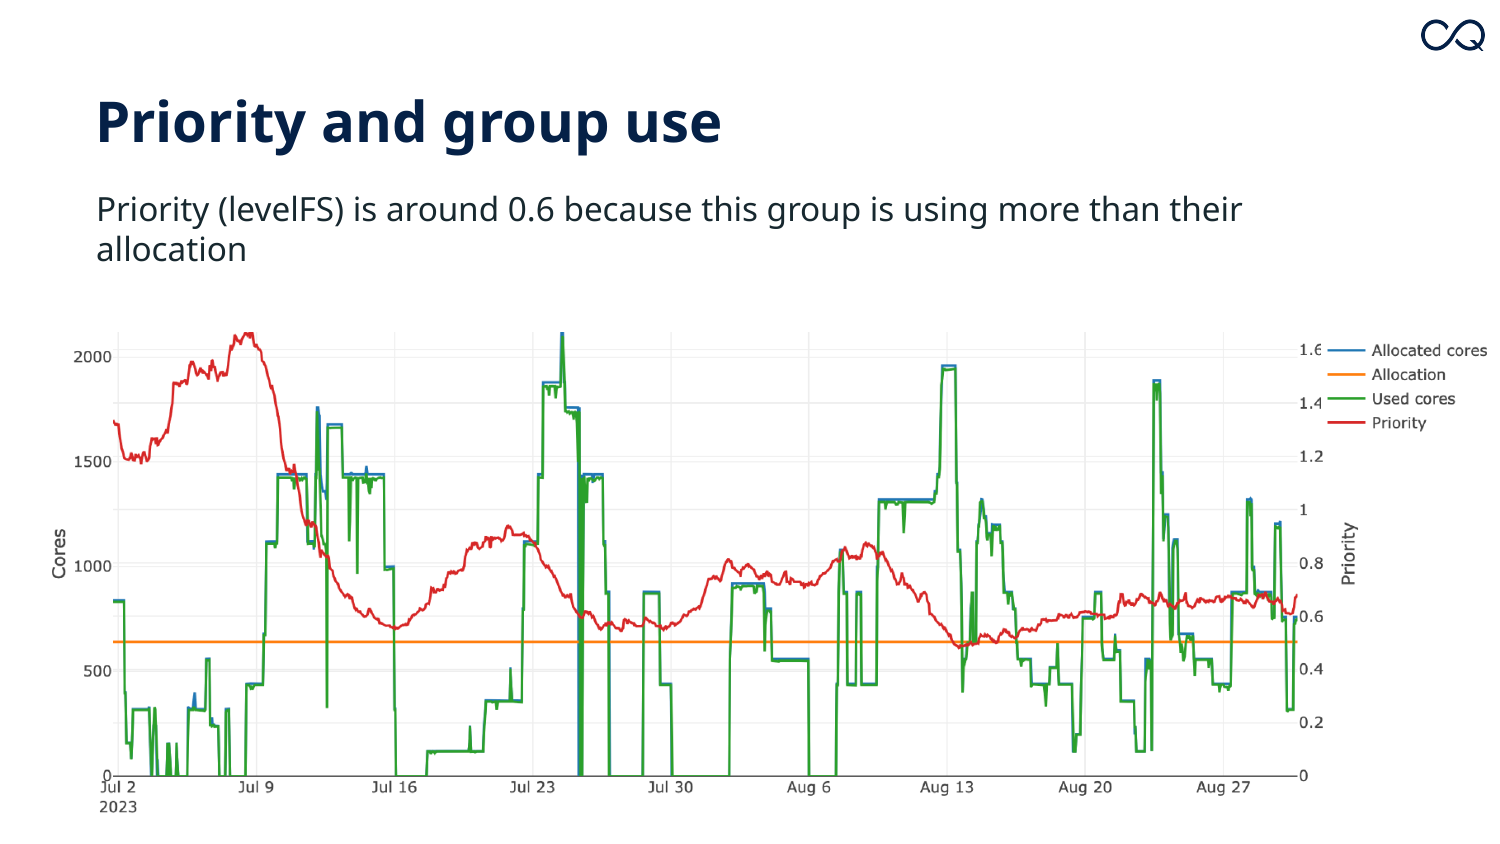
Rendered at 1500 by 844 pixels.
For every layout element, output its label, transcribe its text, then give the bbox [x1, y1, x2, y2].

picture [0, 275, 1500, 844]
title Priority and group use [79, 71, 1347, 173]
list Priority (levelFS) is around 0.6 because this group is using more than their allocation [81, 172, 1361, 273]
picture [1421, 19, 1485, 51]
